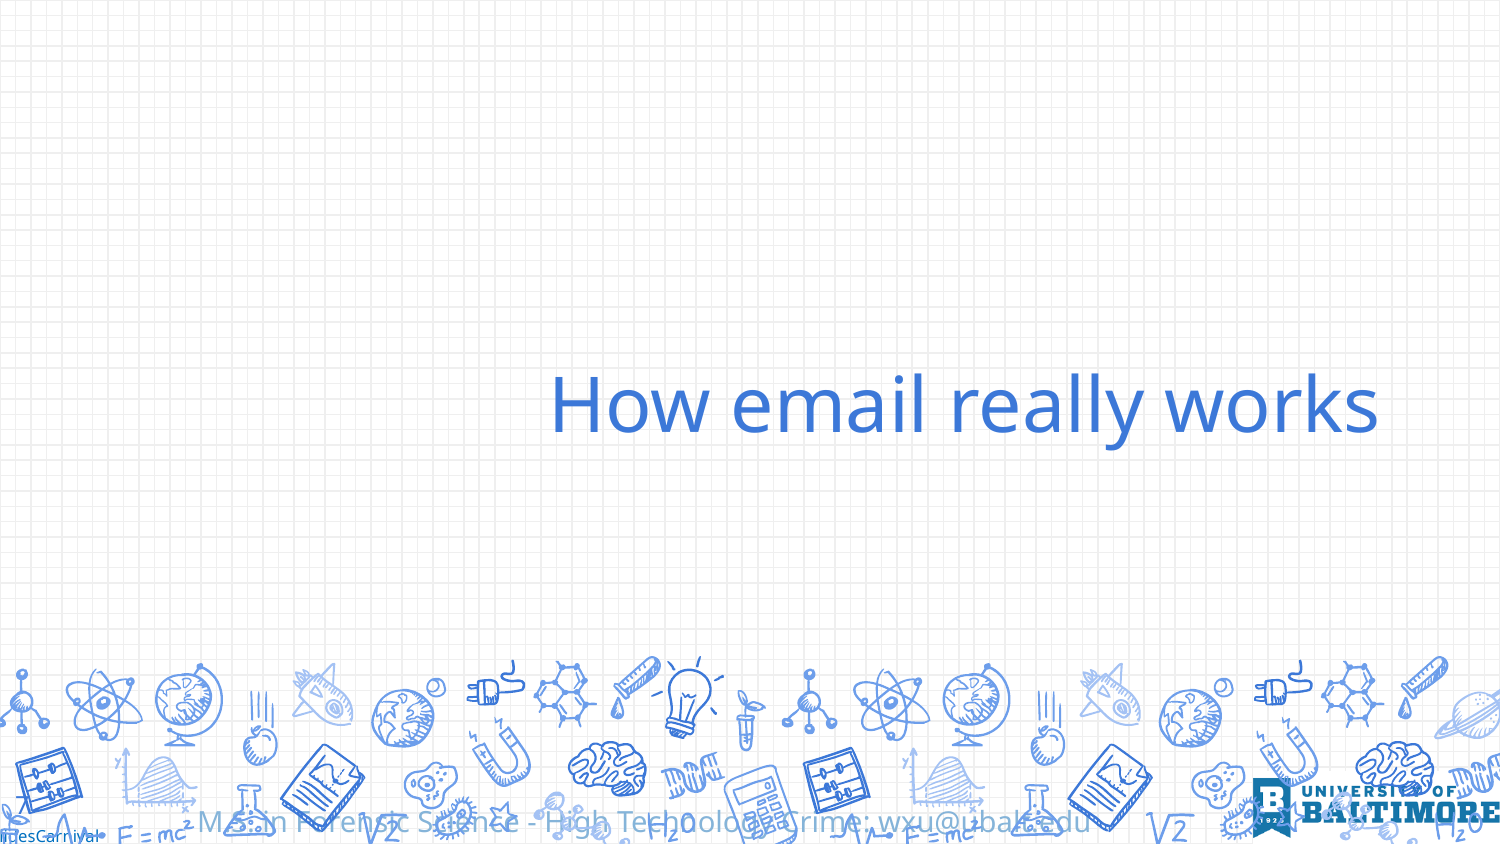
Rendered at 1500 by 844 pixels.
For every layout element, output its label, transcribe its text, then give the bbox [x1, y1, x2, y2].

picture [1253, 771, 1500, 844]
picture [1394, 771, 1431, 791]
title How email really works [526, 272, 1397, 463]
picture [1382, 771, 1399, 783]
picture [1481, 771, 1489, 788]
picture [1479, 779, 1483, 790]
picture [1282, 807, 1299, 827]
picture [1423, 777, 1429, 784]
picture [1354, 819, 1361, 827]
picture [1388, 823, 1396, 835]
picture [1253, 804, 1257, 821]
slide_number 7 [0, 774, 91, 840]
picture [1342, 796, 1349, 806]
picture [1283, 771, 1308, 783]
picture [1471, 771, 1479, 786]
picture [1363, 771, 1393, 785]
